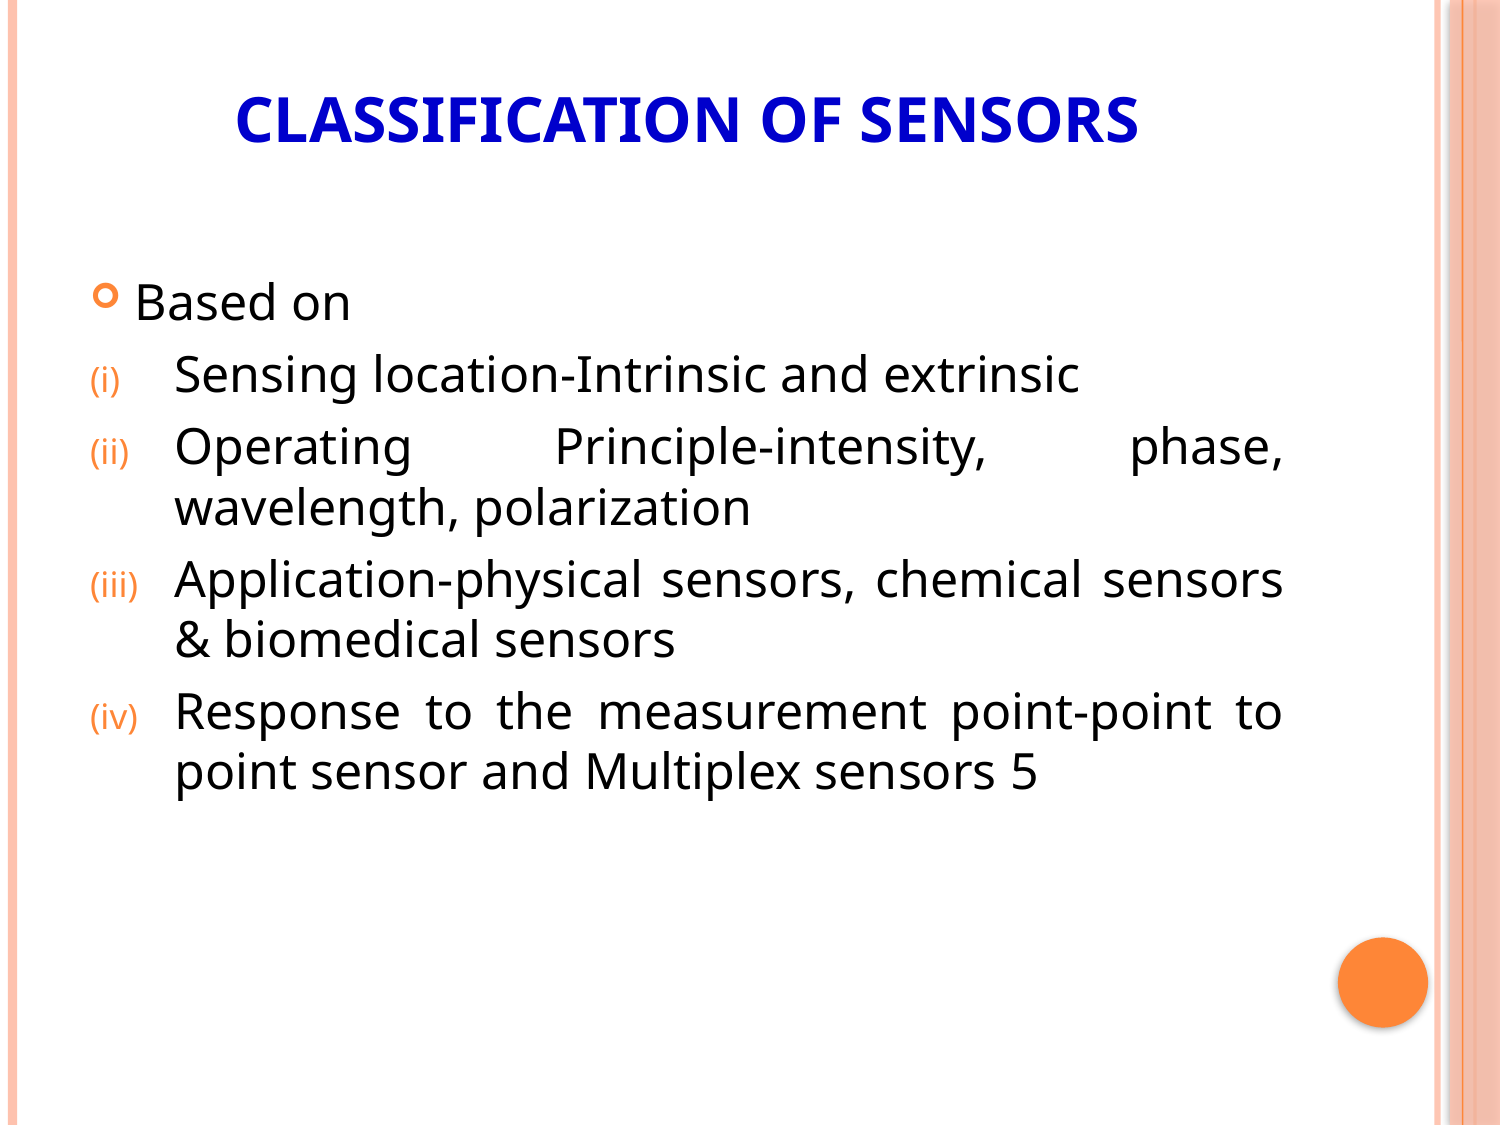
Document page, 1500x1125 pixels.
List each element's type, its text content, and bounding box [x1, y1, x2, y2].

title Classification of sensors [75, 45, 1300, 163]
list Based on Sensing location-Intrinsic and extrinsic Operating Principle-intensity, phase, wavelength, polarization Application-physical sensors, chemical sensors & biomedical sensors Response to the measurement point-point to point sensor and Multiplex sensors 5 [75, 262, 1300, 1062]
